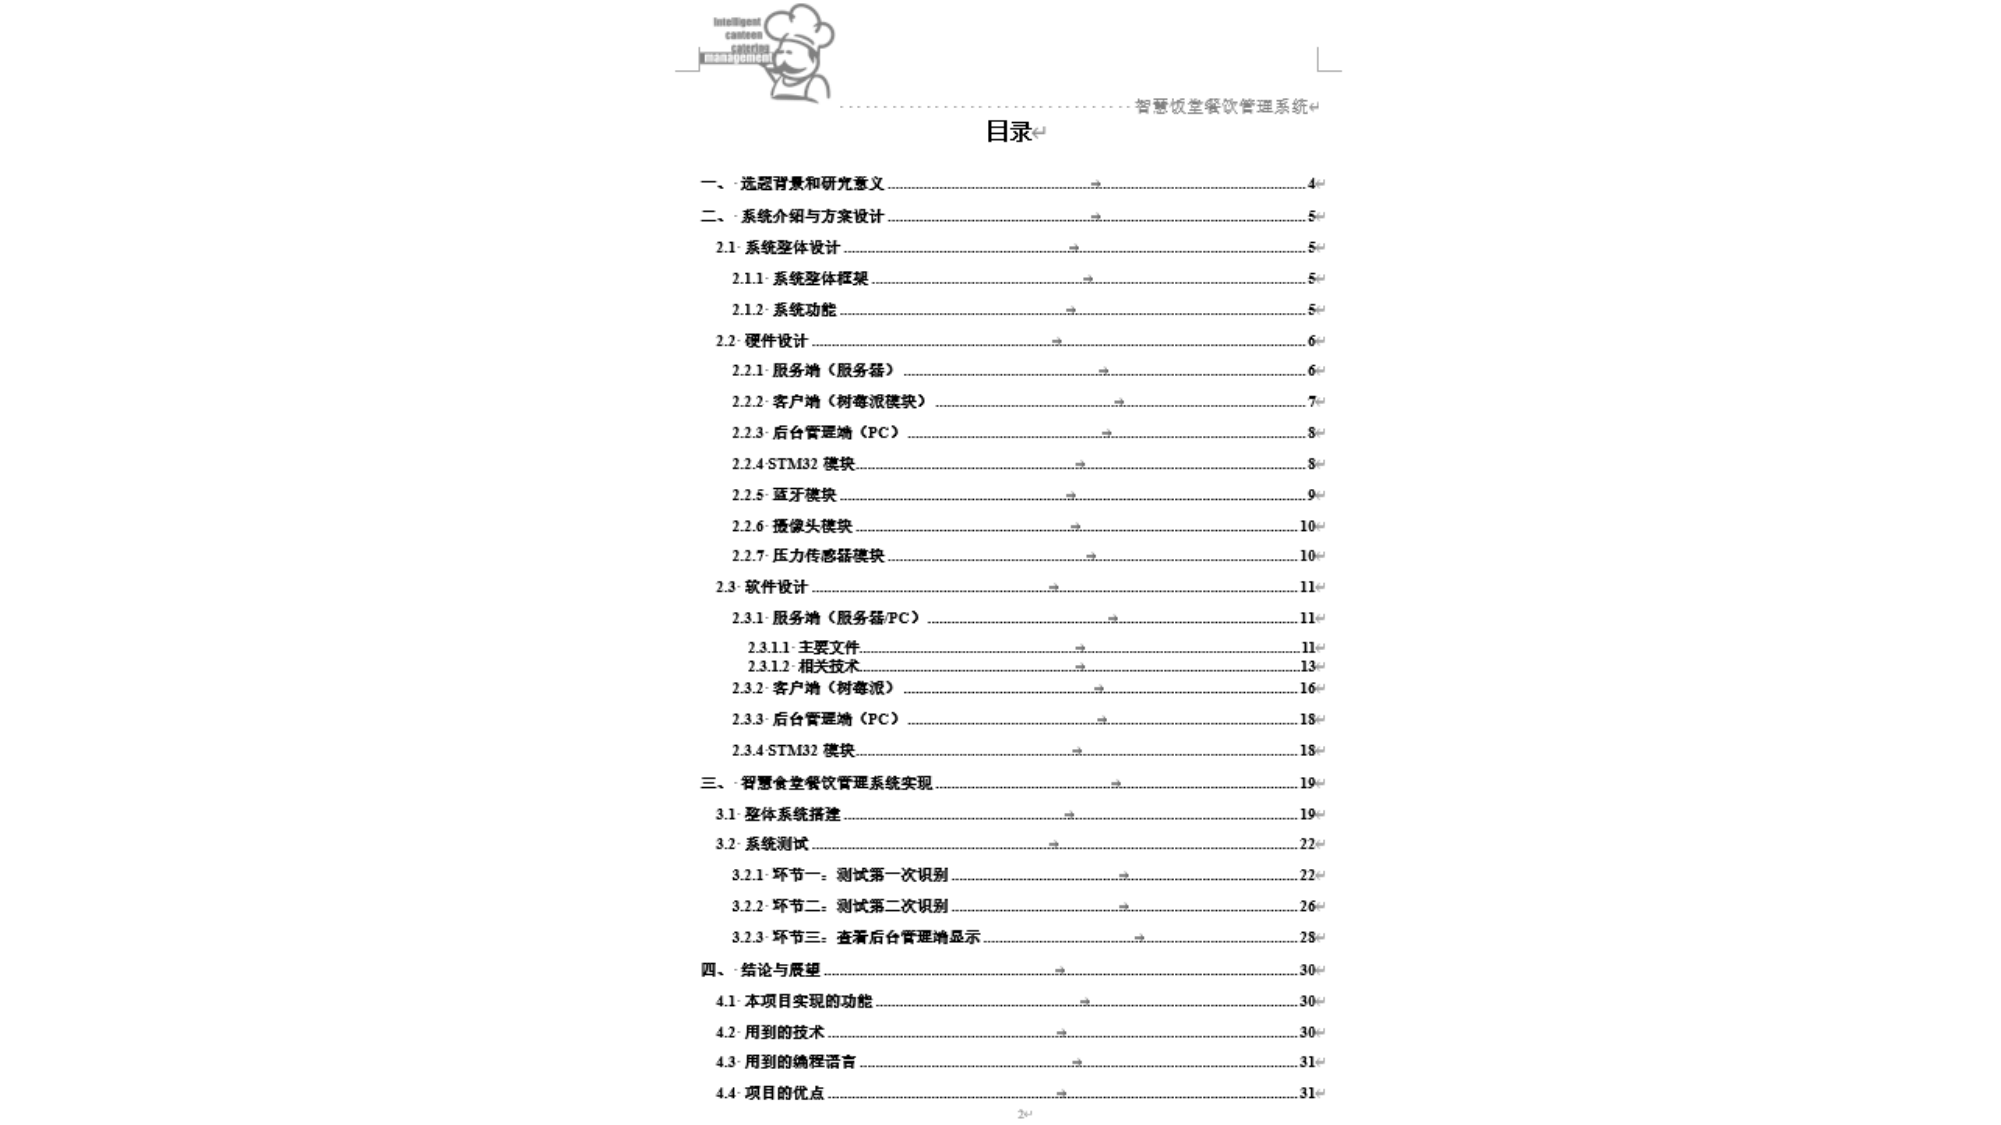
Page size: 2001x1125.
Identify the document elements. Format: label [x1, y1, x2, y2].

picture [610, 0, 1389, 1125]
